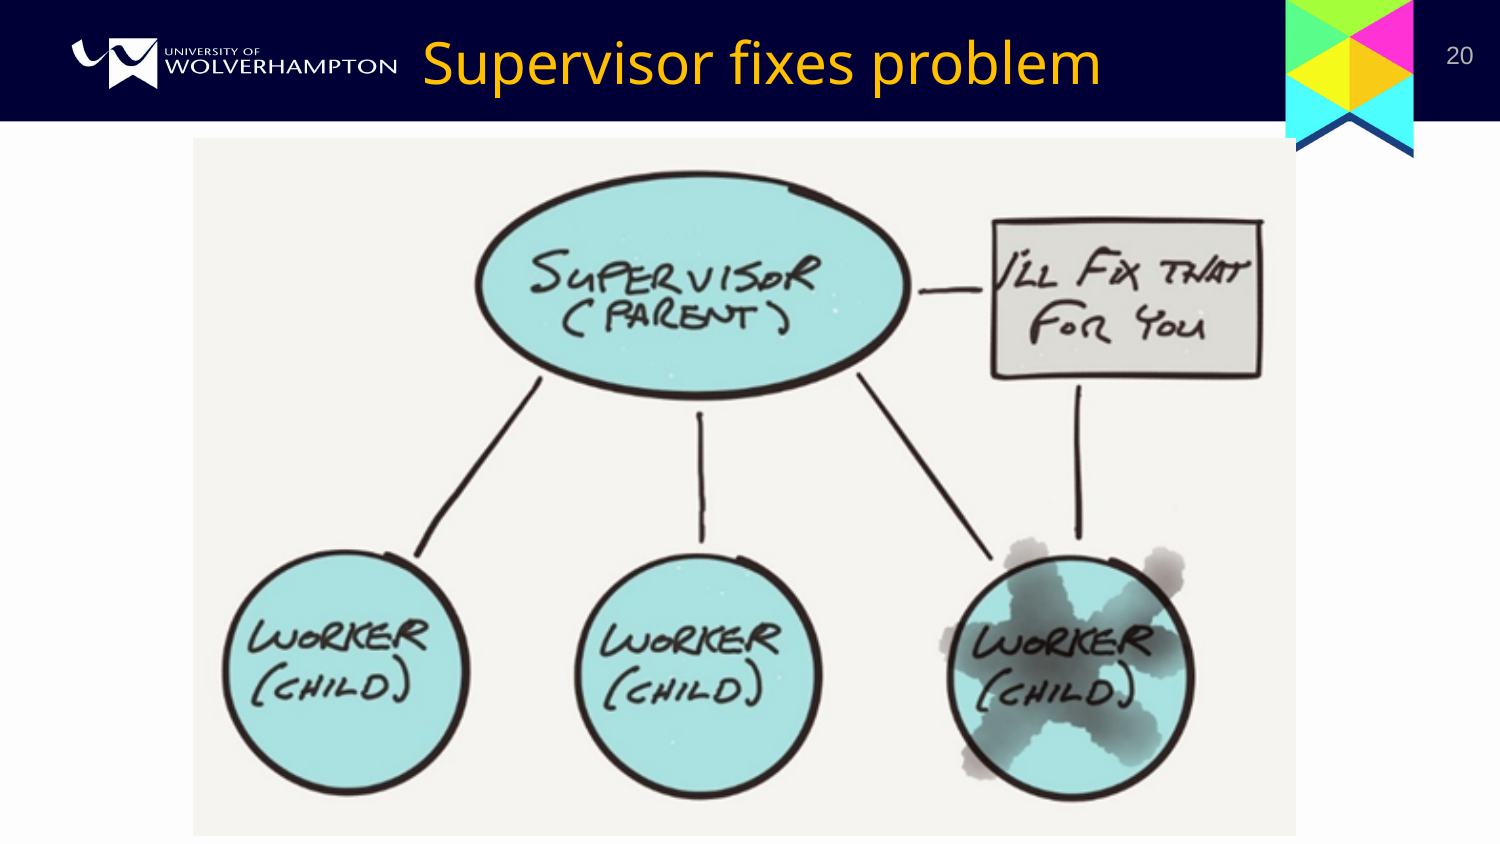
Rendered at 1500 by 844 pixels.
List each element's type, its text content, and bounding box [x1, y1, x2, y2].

title Supervisor fixes problem [407, 8, 1282, 115]
slide_number 20 [1423, 32, 1490, 78]
picture [0, 0, 1500, 844]
